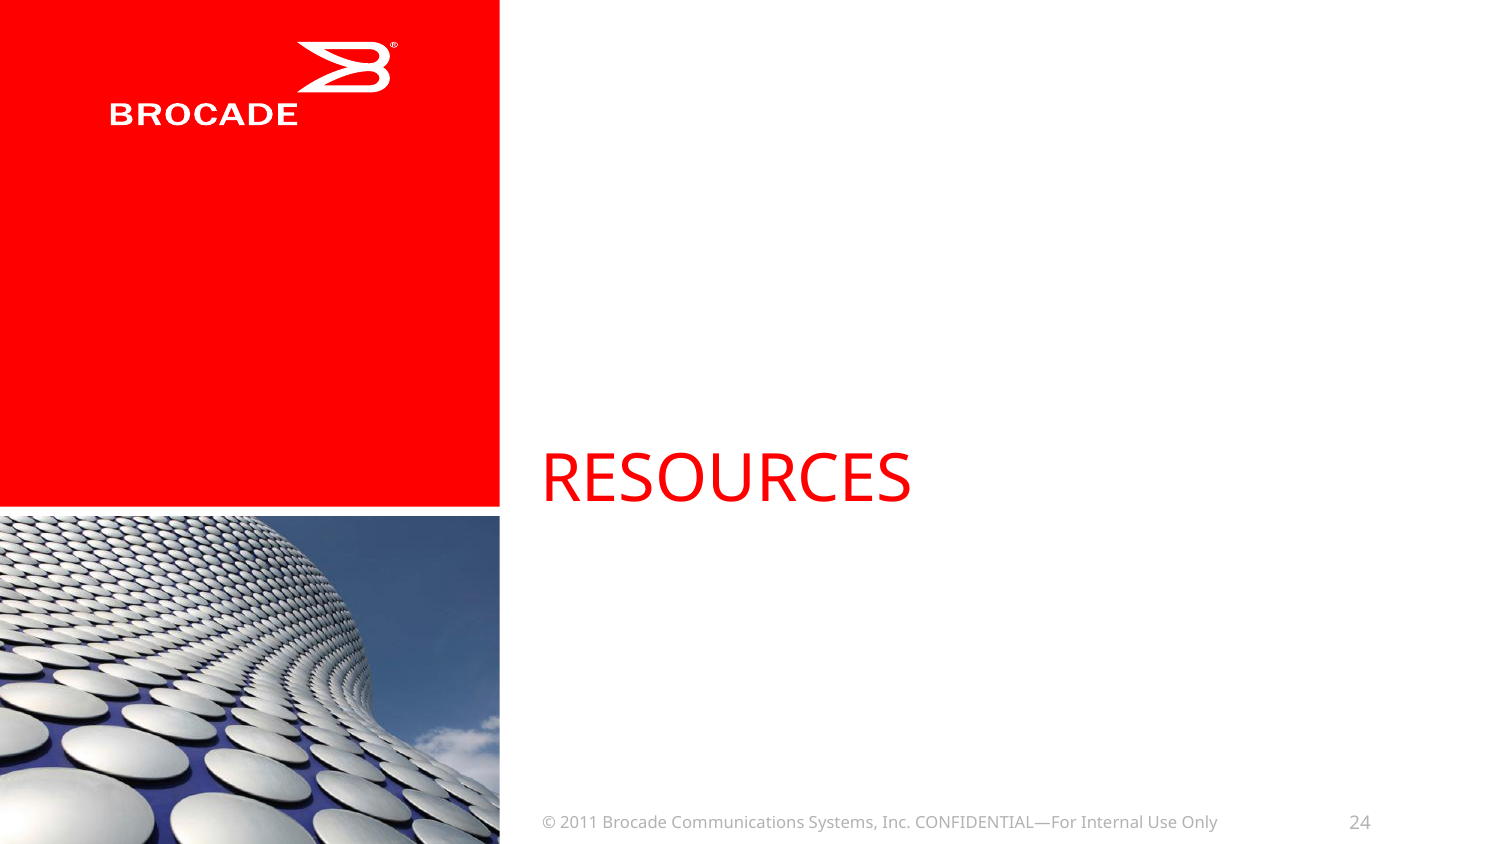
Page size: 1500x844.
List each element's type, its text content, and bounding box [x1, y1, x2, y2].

slide_number 24 [1330, 816, 1371, 836]
footer © 2011 Brocade Communications Systems, Inc. CONFIDENTIAL—For Internal Use Only [542, 817, 1323, 835]
title Resources [525, 431, 1384, 524]
picture [0, 515, 501, 844]
